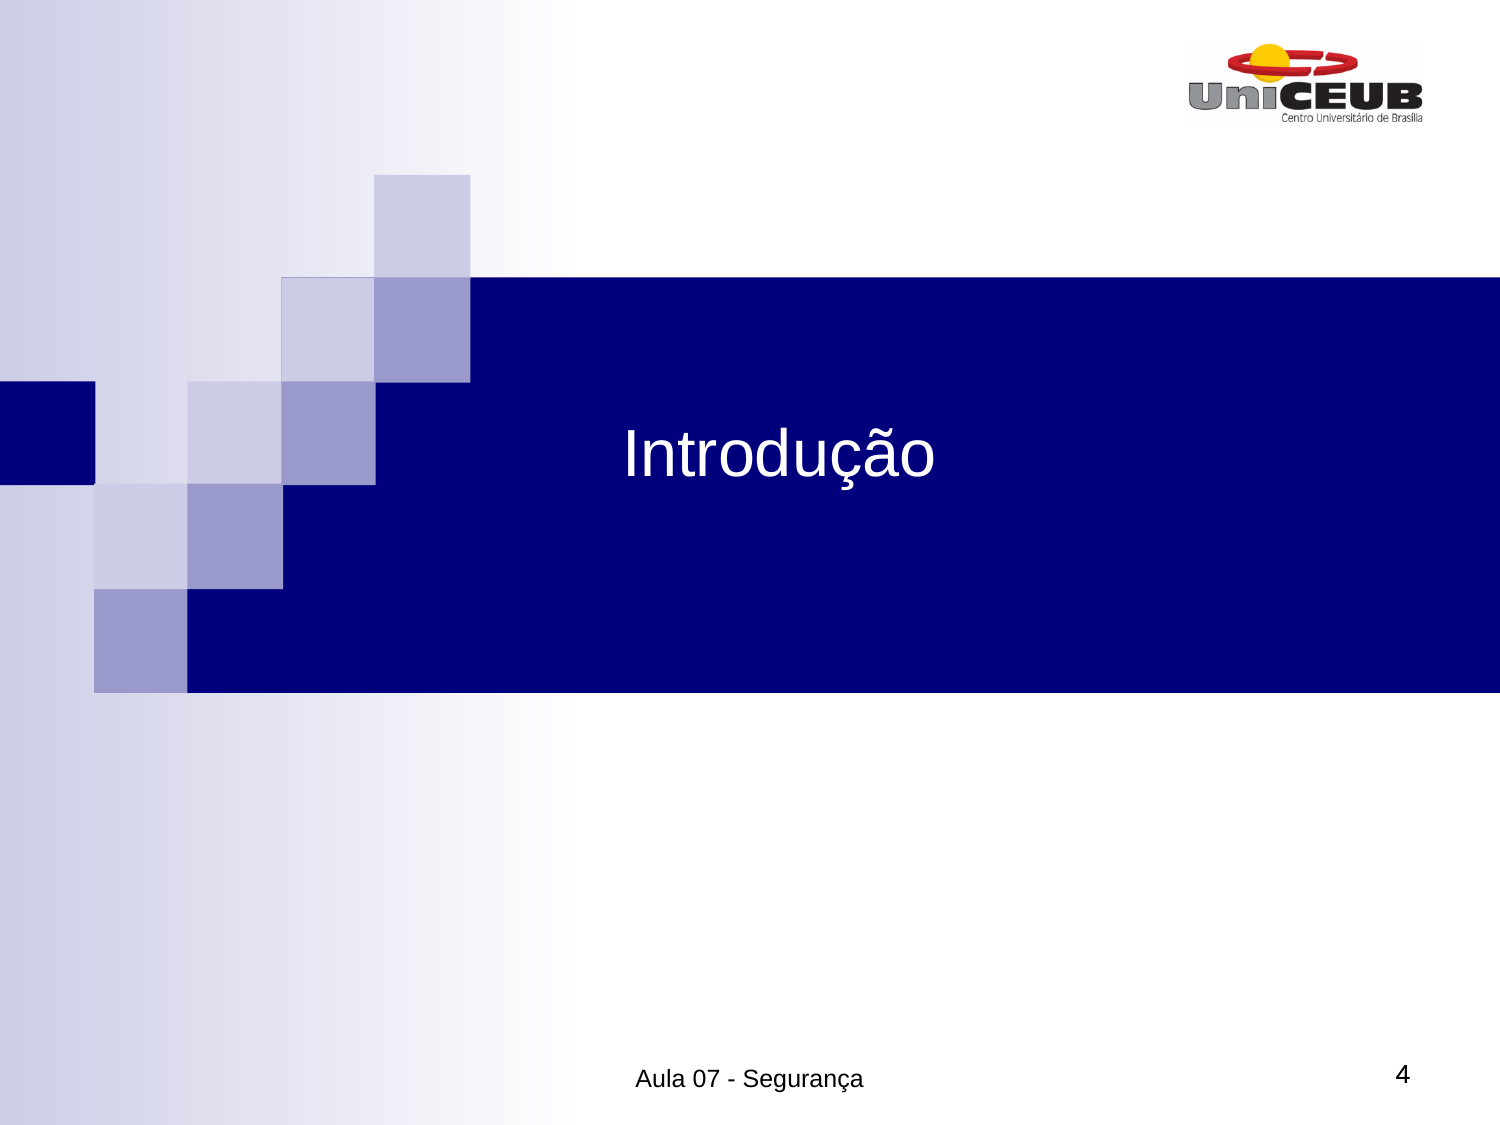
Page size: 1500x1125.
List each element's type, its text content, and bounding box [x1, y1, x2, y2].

footer Aula 07 - Segurança [512, 1025, 988, 1100]
slide_number 4 [1074, 1025, 1425, 1100]
title Introdução [285, 308, 1274, 672]
picture [1186, 42, 1424, 125]
